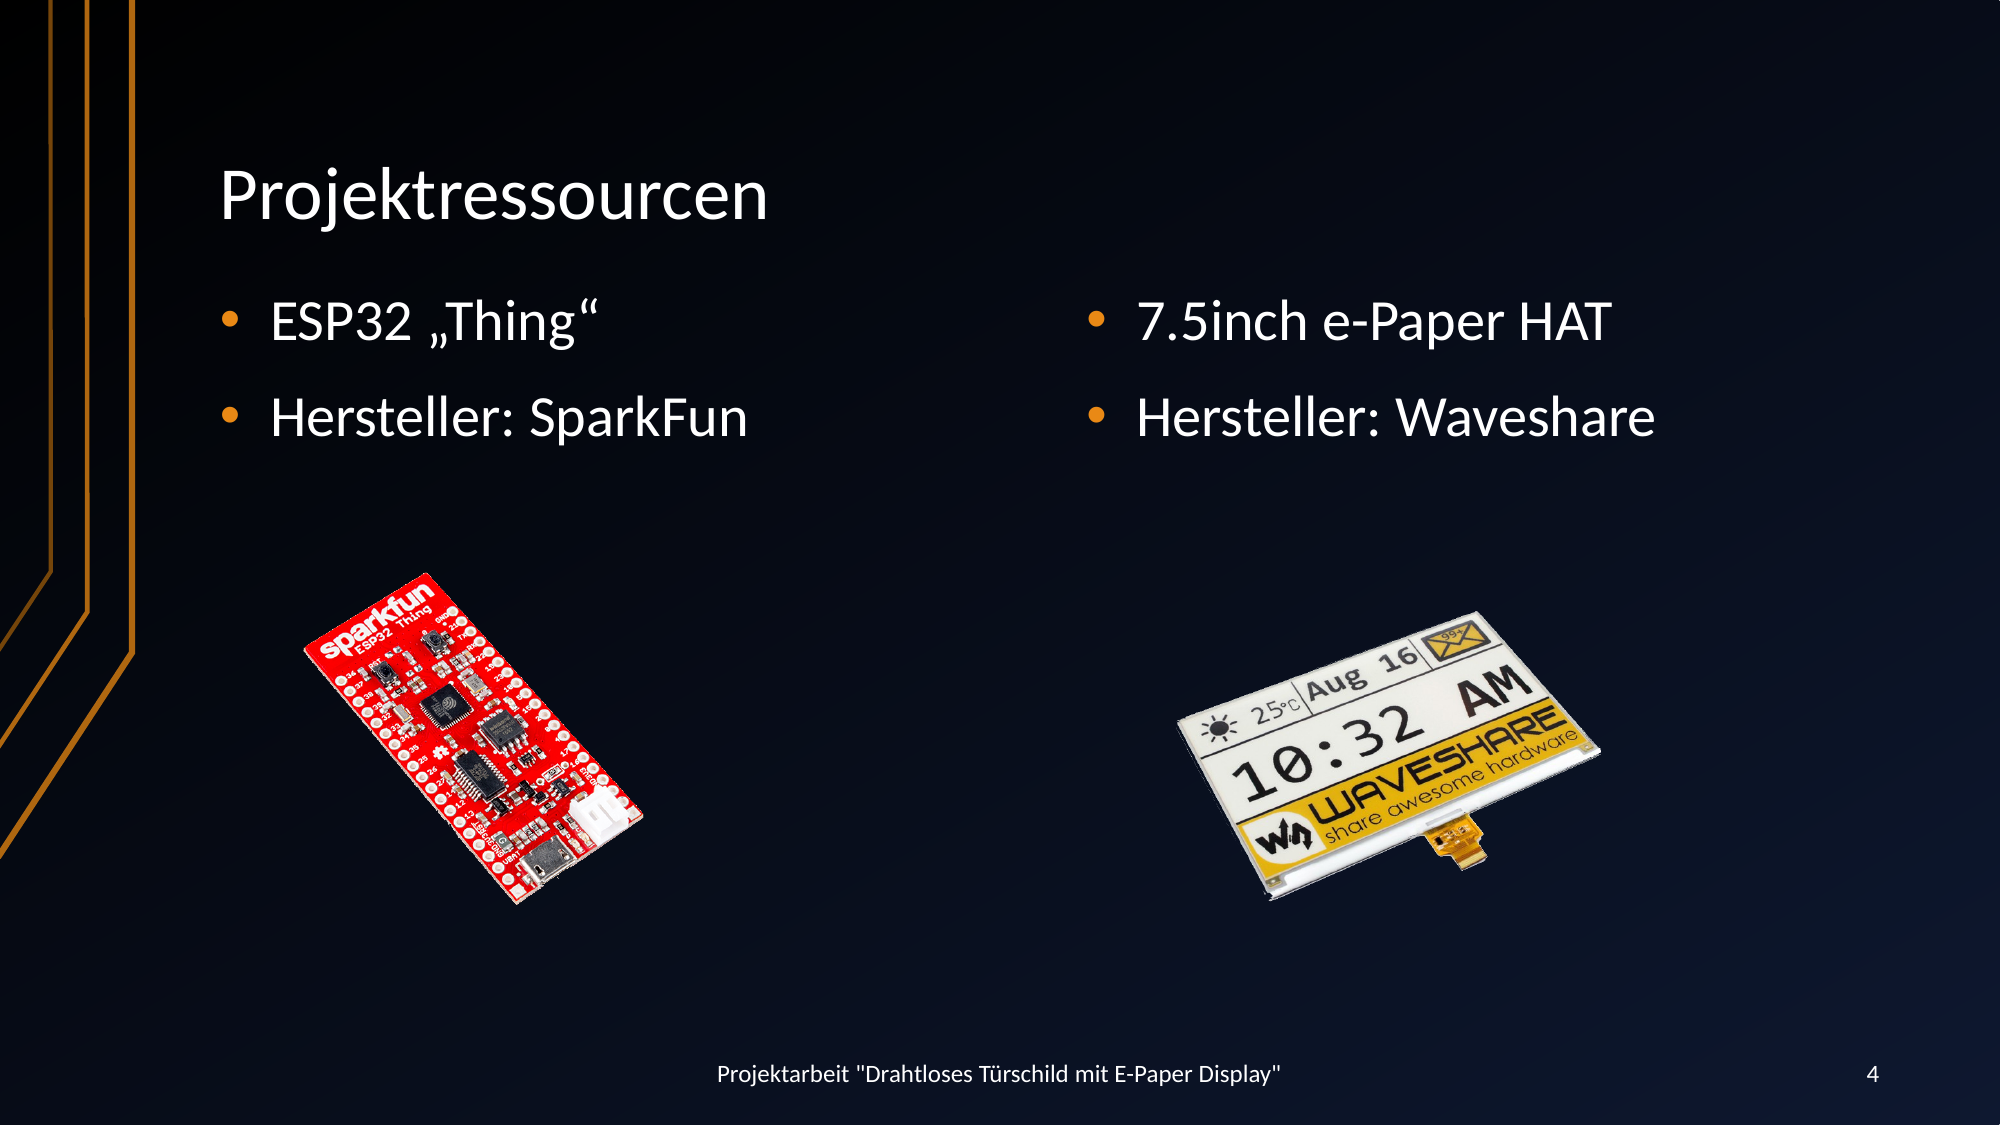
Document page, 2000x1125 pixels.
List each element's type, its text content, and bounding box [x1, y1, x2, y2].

slide_number 4 [1732, 1042, 1900, 1103]
picture [1124, 499, 1638, 1013]
list 7.5inch e-Paper HAT Hersteller: Waveshare [1066, 279, 1900, 1013]
picture [199, 462, 750, 1013]
title Projektressourcen [199, 45, 1900, 246]
footer Projektarbeit "Drahtloses Türschild mit E-Paper Display" [566, 1042, 1433, 1103]
list ESP32 „Thing“ Hersteller: SparkFun [199, 279, 1033, 1013]
